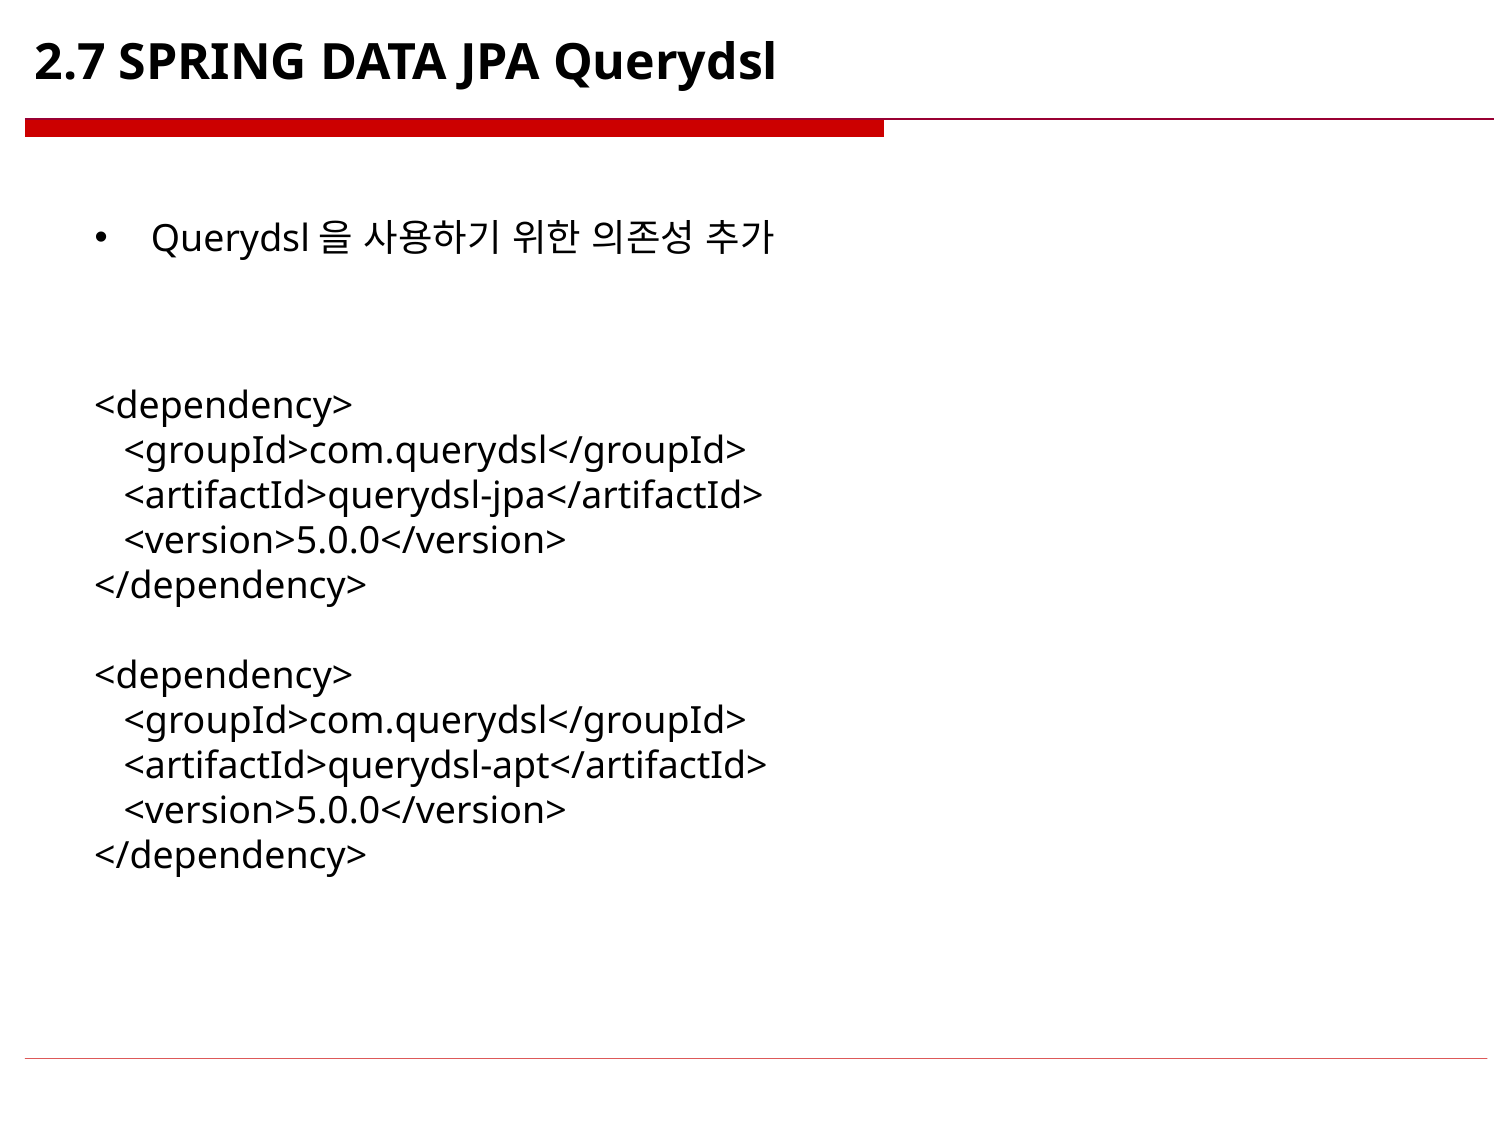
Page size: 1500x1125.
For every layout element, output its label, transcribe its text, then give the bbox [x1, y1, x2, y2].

text_box <dependency> <groupId>com.querydsl</groupId> <artifactId>querydsl-jpa</artifactId> <version>5.0.0</version> </dependency> <dependency> <groupId>com.querydsl</groupId> <artifactId>querydsl-apt</artifactId> <version>5.0.0</version> </dependency> [79, 373, 1140, 884]
title 2.7 SPRING DATA JPA Querydsl [19, 23, 1370, 96]
text_box Querydsl을 사용하기 위한 의존성 추가 [79, 184, 1430, 421]
